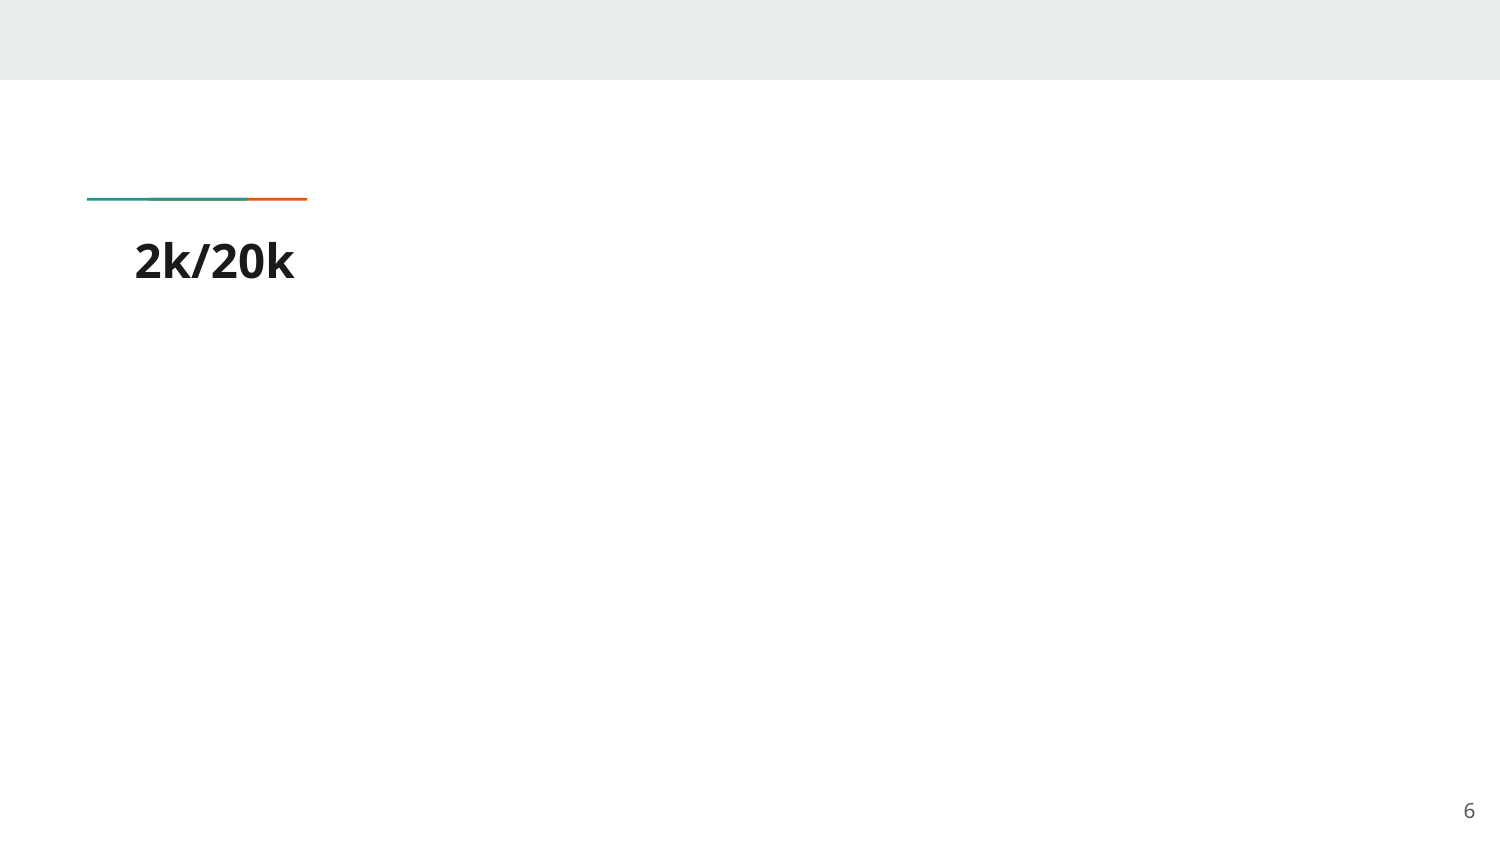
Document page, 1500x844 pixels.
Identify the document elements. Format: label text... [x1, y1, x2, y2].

title 2k/20k [119, 216, 1381, 305]
slide_number ‹#› [1400, 779, 1491, 844]
